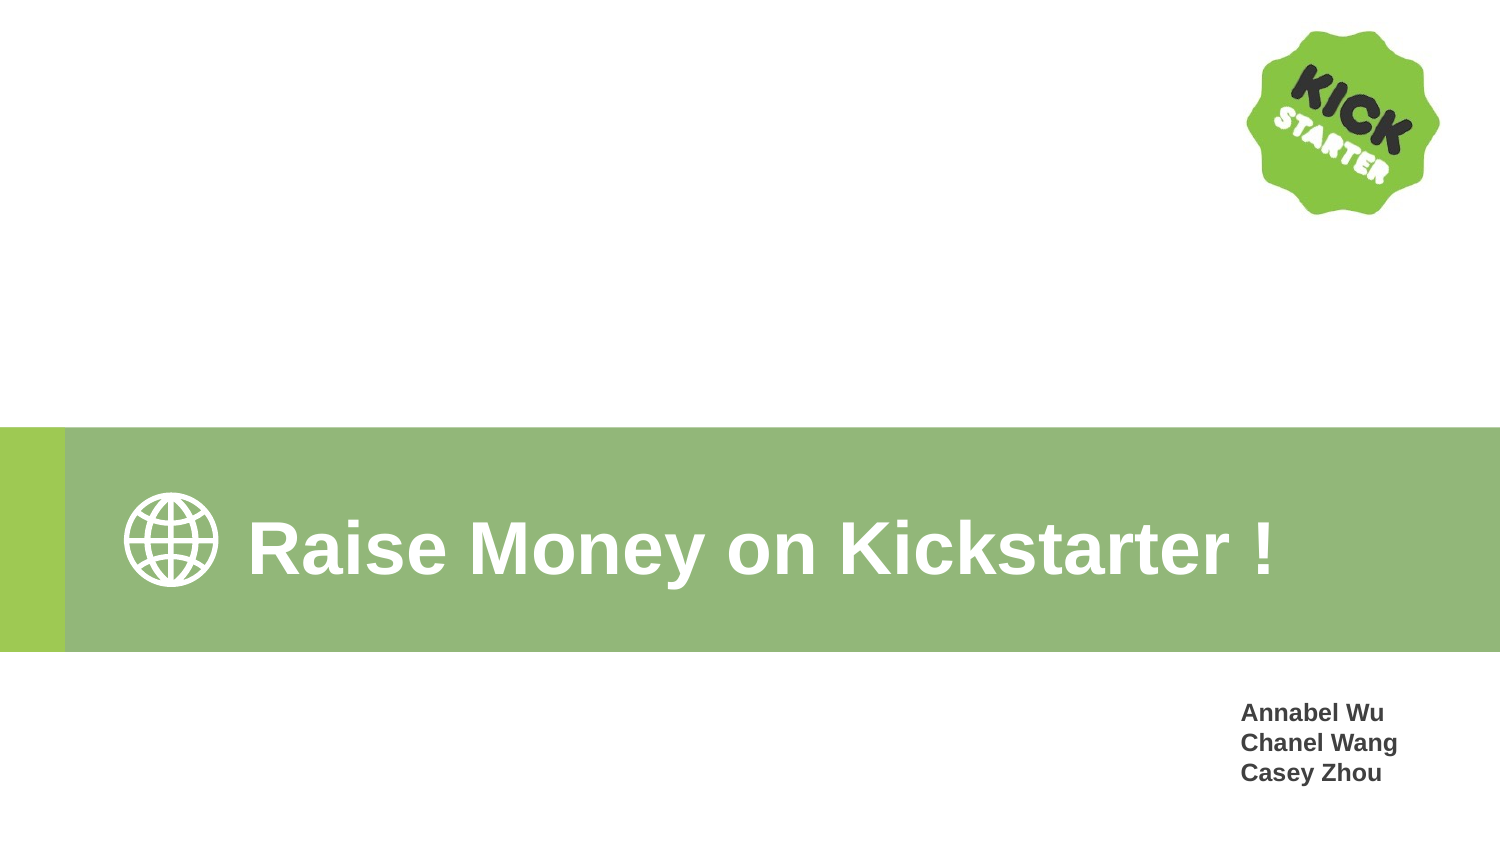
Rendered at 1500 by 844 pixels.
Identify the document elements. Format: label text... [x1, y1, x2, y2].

text_box [0, 427, 65, 652]
text_box [65, 427, 1500, 652]
text_box [123, 492, 219, 587]
text_box Annabel Wu Chanel Wang Casey Zhou [1235, 691, 1500, 793]
picture [1243, 22, 1443, 221]
text_box Raise Money on Kickstarter ! [242, 484, 1387, 595]
